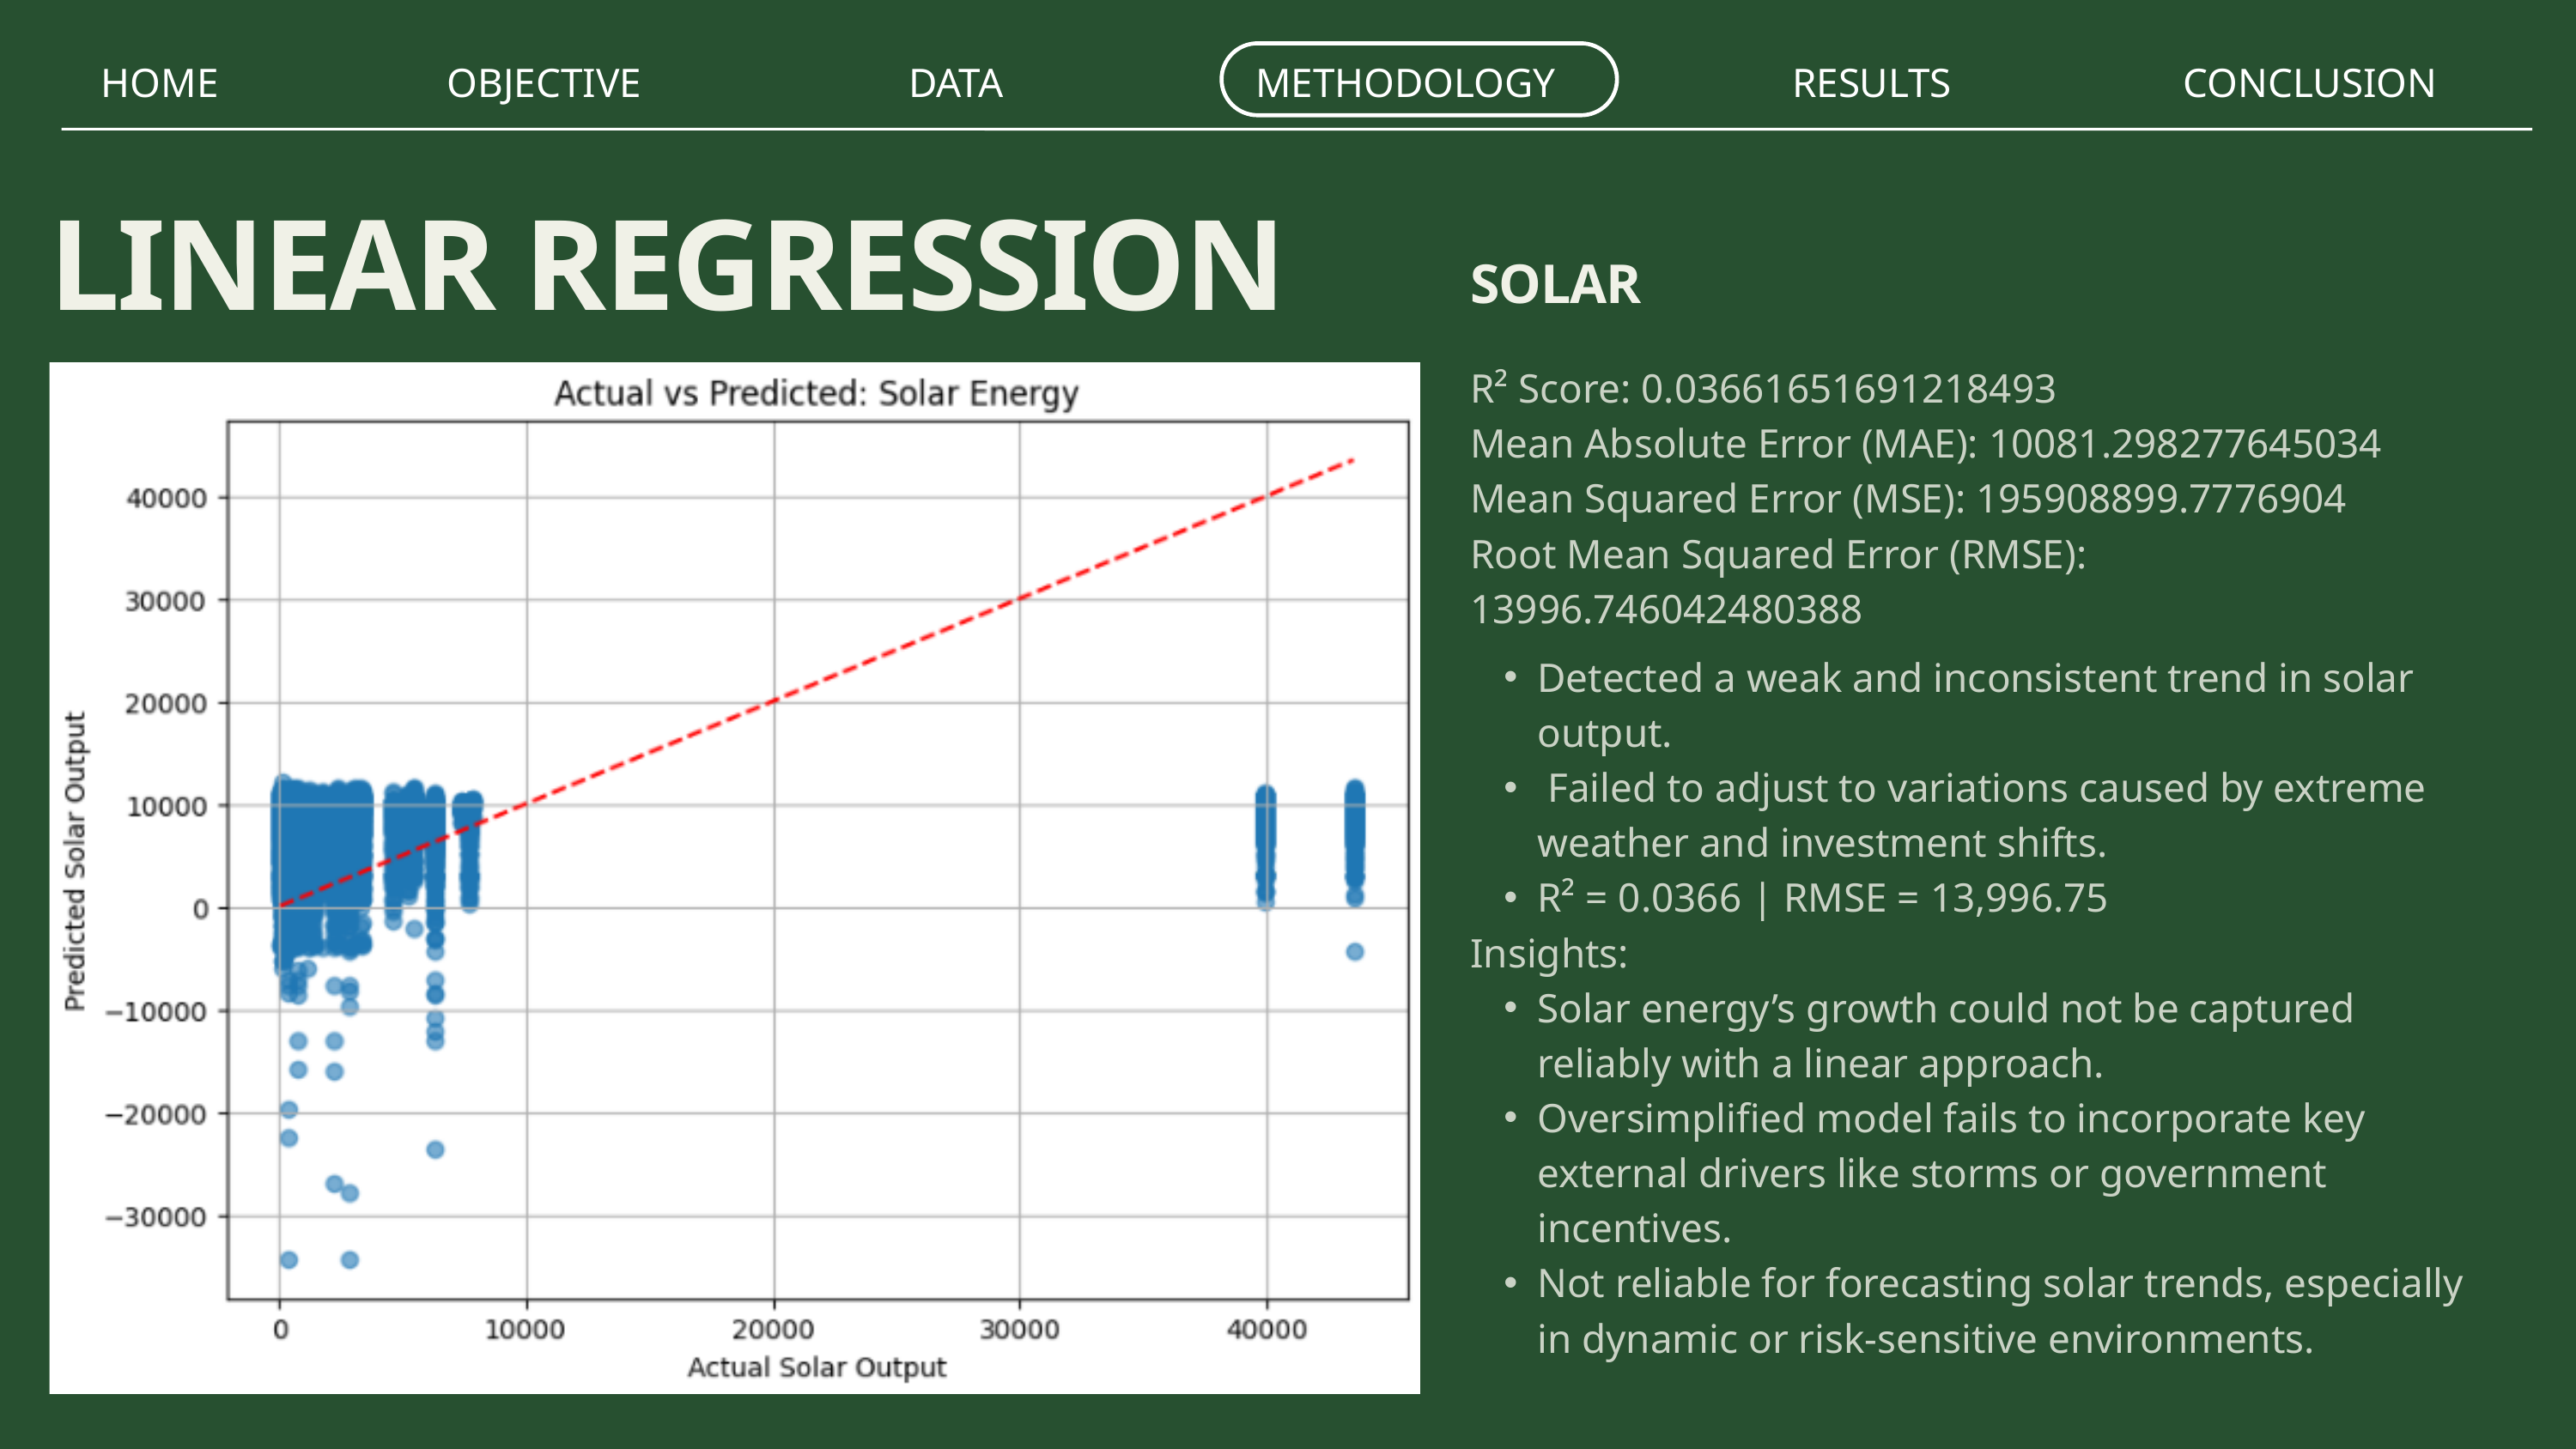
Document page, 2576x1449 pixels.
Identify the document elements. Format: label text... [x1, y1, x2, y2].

text_box HOME [100, 50, 250, 106]
text_box DATA [908, 50, 1059, 106]
text_box CONCLUSION [2183, 50, 2475, 106]
text_box Detected a weak and inconsistent trend in solar output. Failed to adjust to variations caused by extreme weather and investment shifts. R² = 0.0366 | RMSE = 13,996.75 Insights: Solar energy’s growth could not be captured reliably with a linear approach. Oversimplified model fails to incorporate key external drivers like storms or government incentives. Not reliable for forecasting solar trends, especially in dynamic or risk-sensitive environments. [1470, 645, 2476, 1361]
text_box OBJECTIVE [447, 50, 712, 106]
text_box LINEAR REGRESSION [49, 197, 1637, 336]
text_box R² Score: 0.03661651691218493 Mean Absolute Error (MAE): 10081.298277645034 Mean Squared Error (MSE): 195908899.7776904 Root Mean Squared Error (RMSE): 13996.746042480388 [1470, 355, 2439, 632]
text_box RESULTS [1792, 50, 1986, 106]
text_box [1221, 43, 1618, 116]
text_box SOLAR [1470, 255, 1690, 315]
text_box [49, 362, 1420, 1394]
